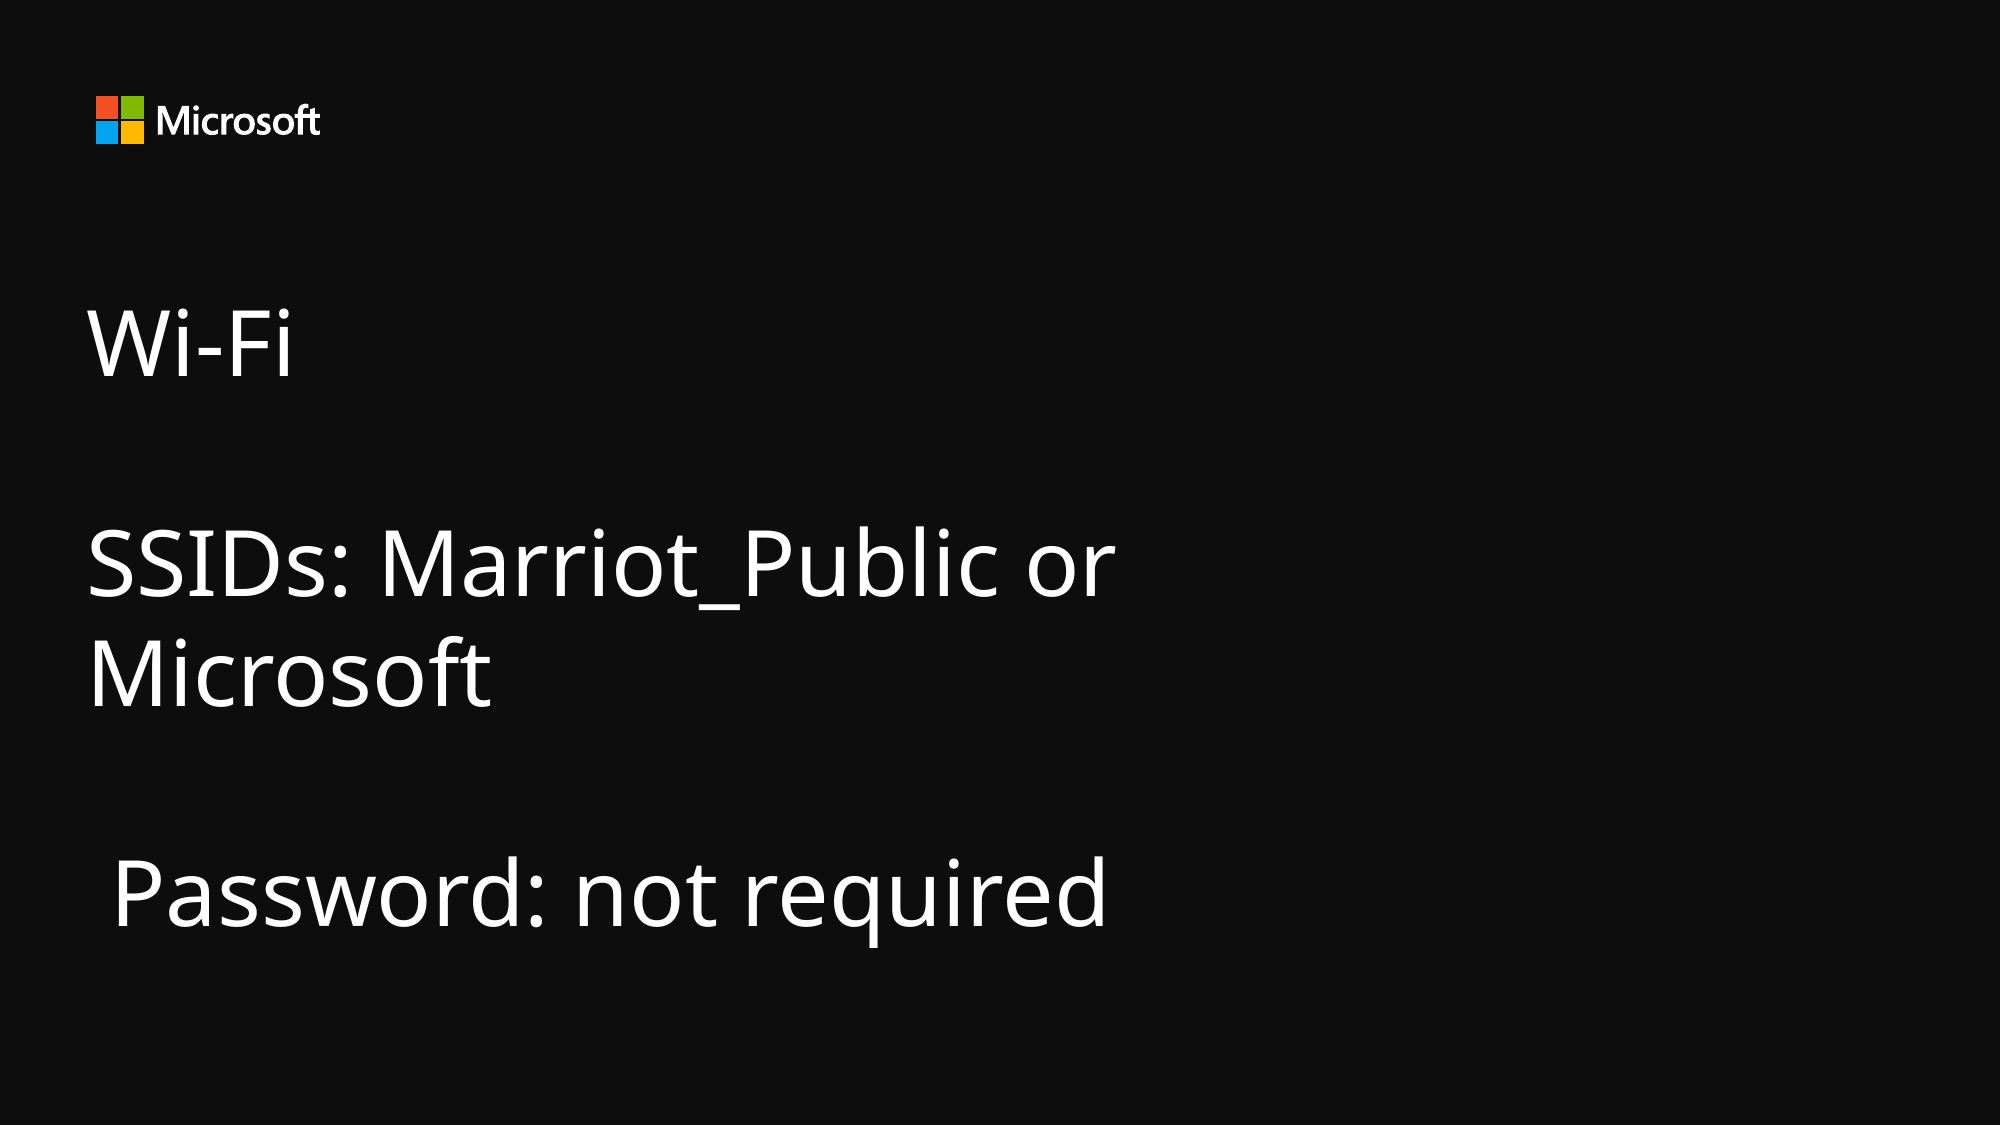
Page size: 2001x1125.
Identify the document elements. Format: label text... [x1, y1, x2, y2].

text_box Wi-Fi SSIDs: Marriot_Public or Microsoft Password: not required [86, 284, 1543, 945]
